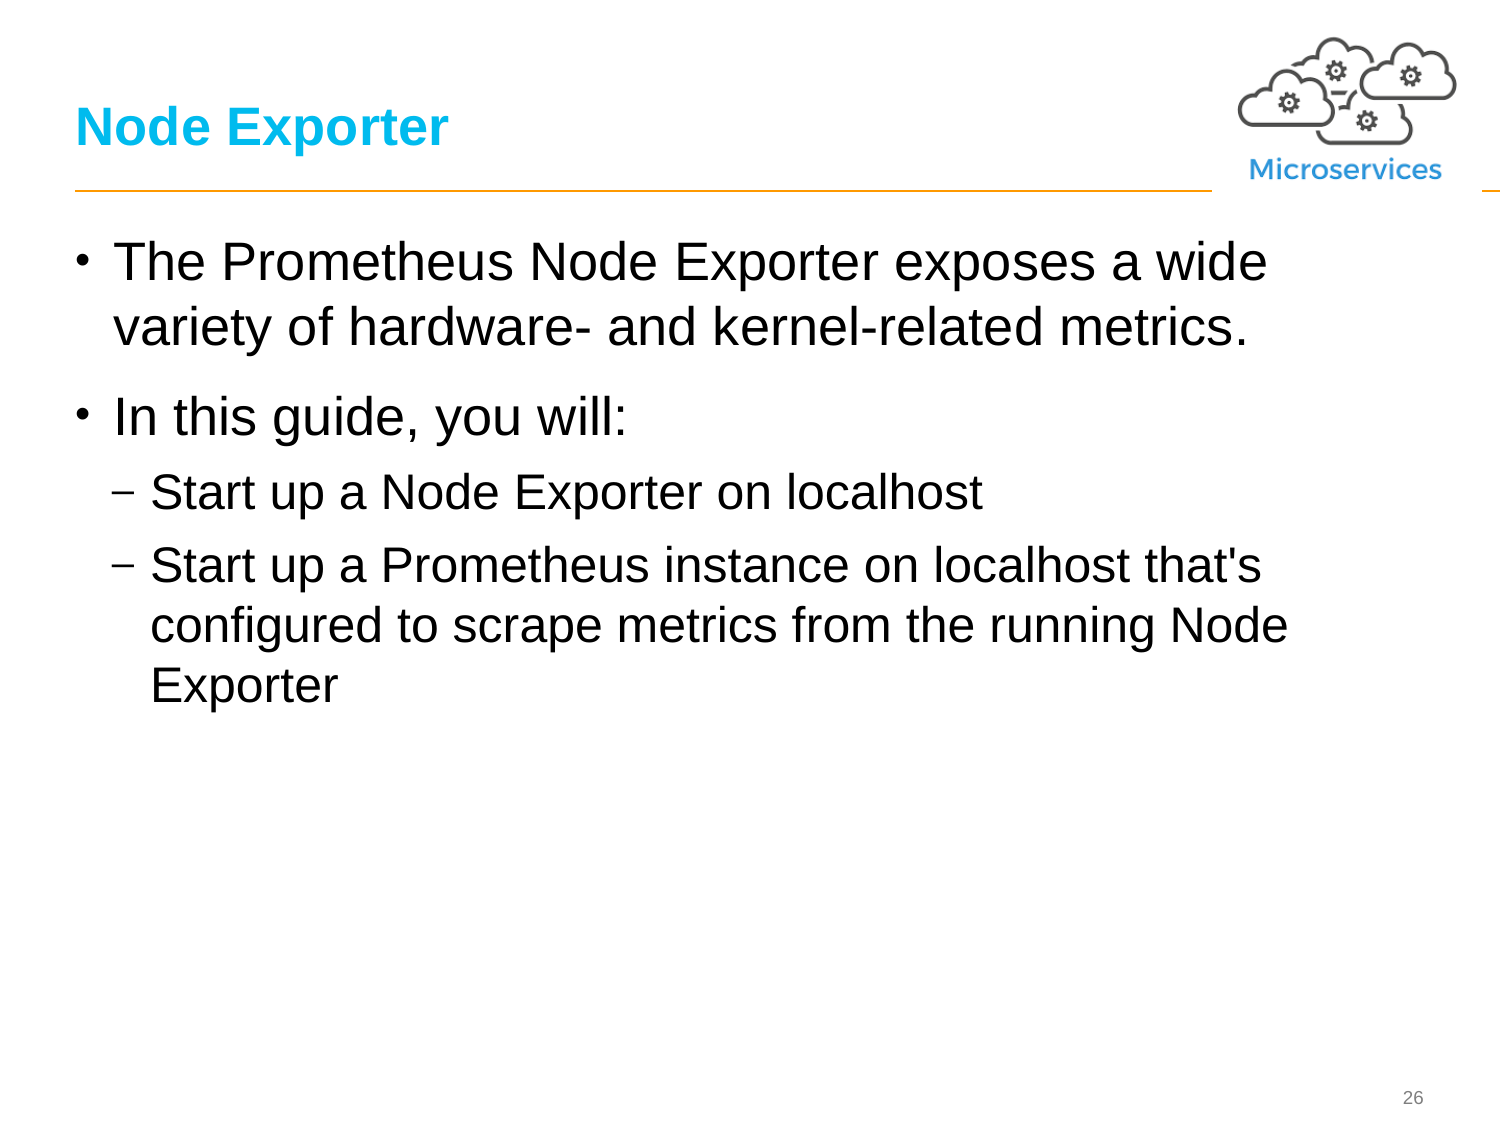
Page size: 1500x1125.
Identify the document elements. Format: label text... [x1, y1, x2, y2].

list The Prometheus Node Exporter exposes a wide variety of hardware- and kernel-related metrics. In this guide, you will: Start up a Node Exporter on localhost Start up a Prometheus instance on localhost that's configured to scrape metrics from the running Node Exporter [75, 226, 1425, 1050]
title Node Exporter [75, 27, 1422, 157]
picture [1212, 1, 1482, 203]
